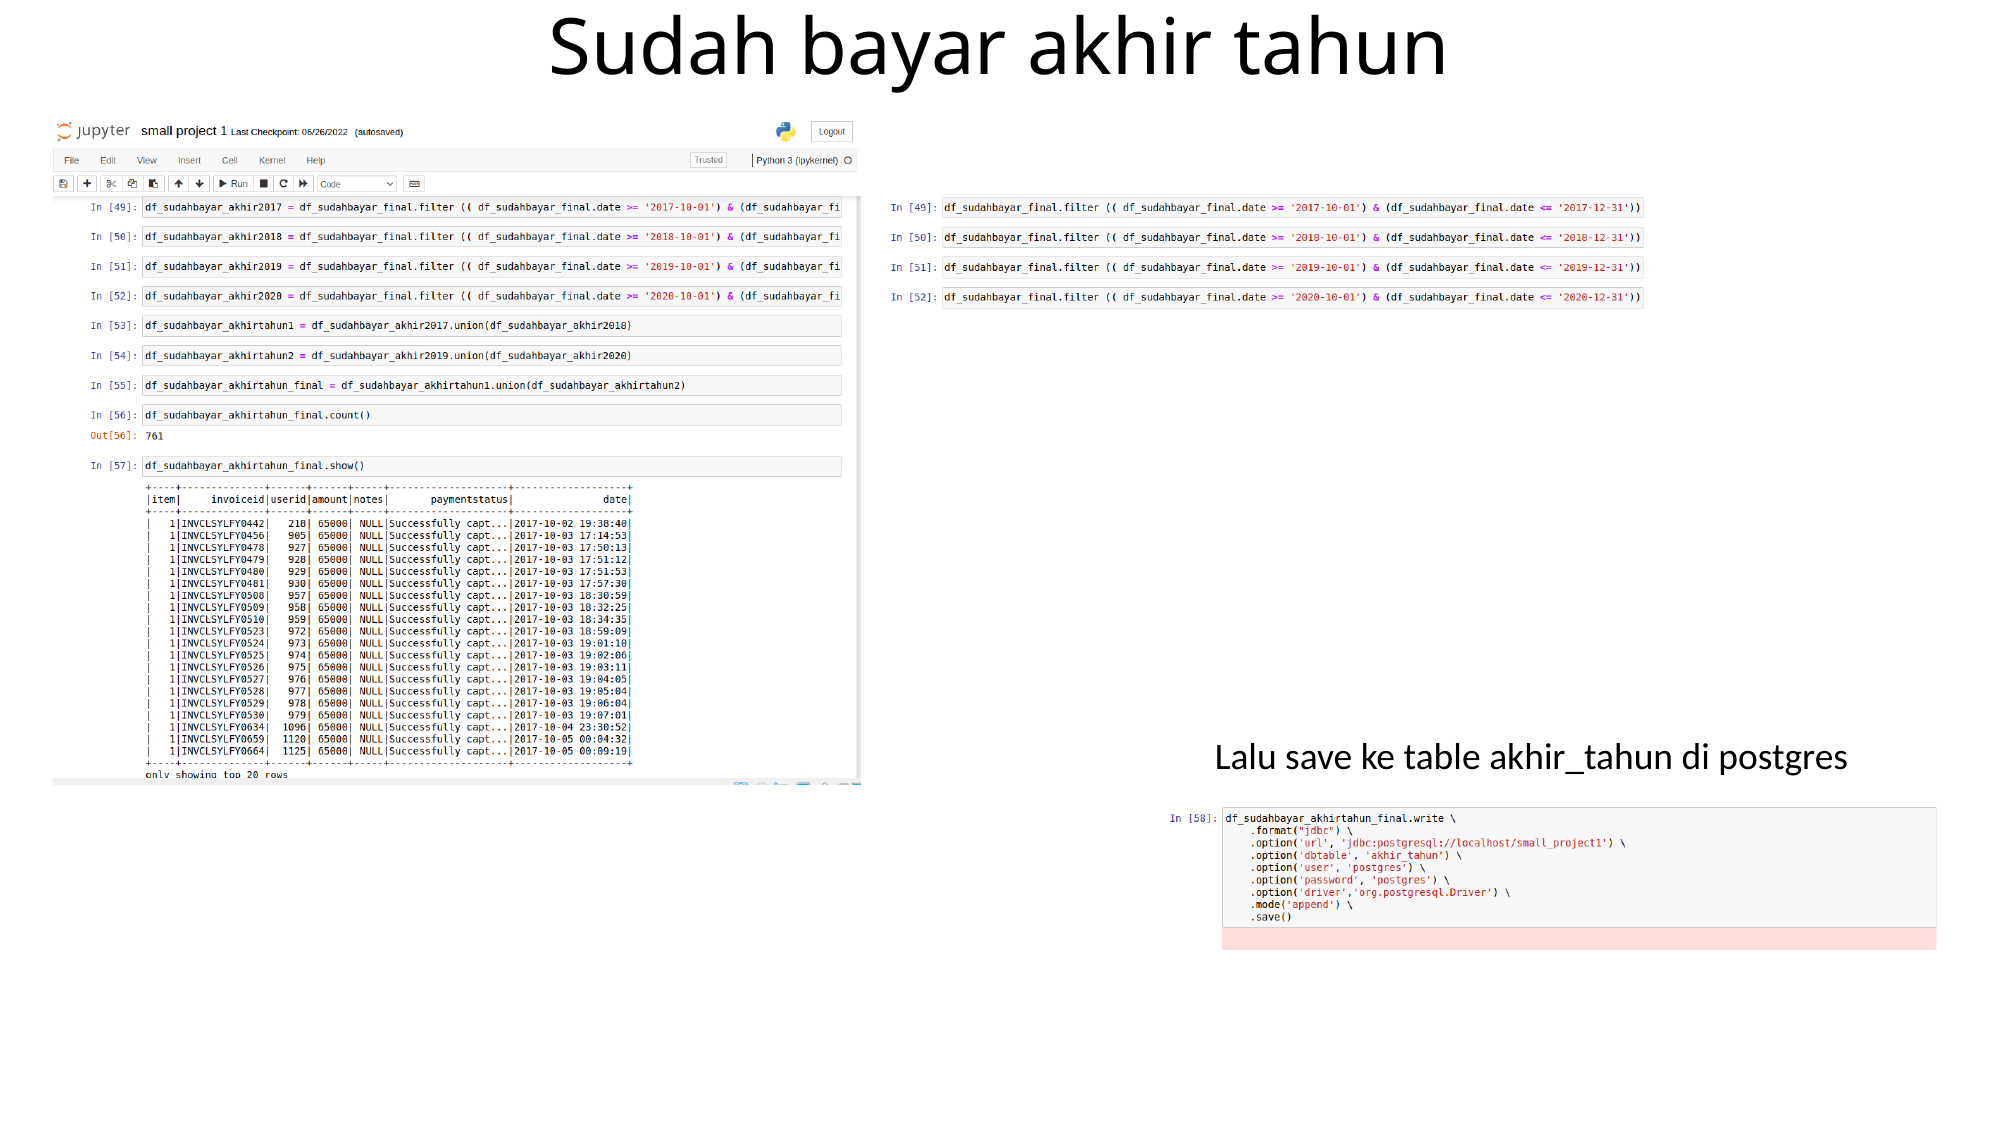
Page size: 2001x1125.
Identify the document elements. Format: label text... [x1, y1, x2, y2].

title Sudah bayar akhir tahun [137, 0, 1863, 100]
picture [53, 118, 861, 785]
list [1168, 804, 1942, 965]
text_box Lalu save ke table akhir_tahun di postgres [1199, 724, 1864, 785]
picture [882, 193, 1656, 313]
